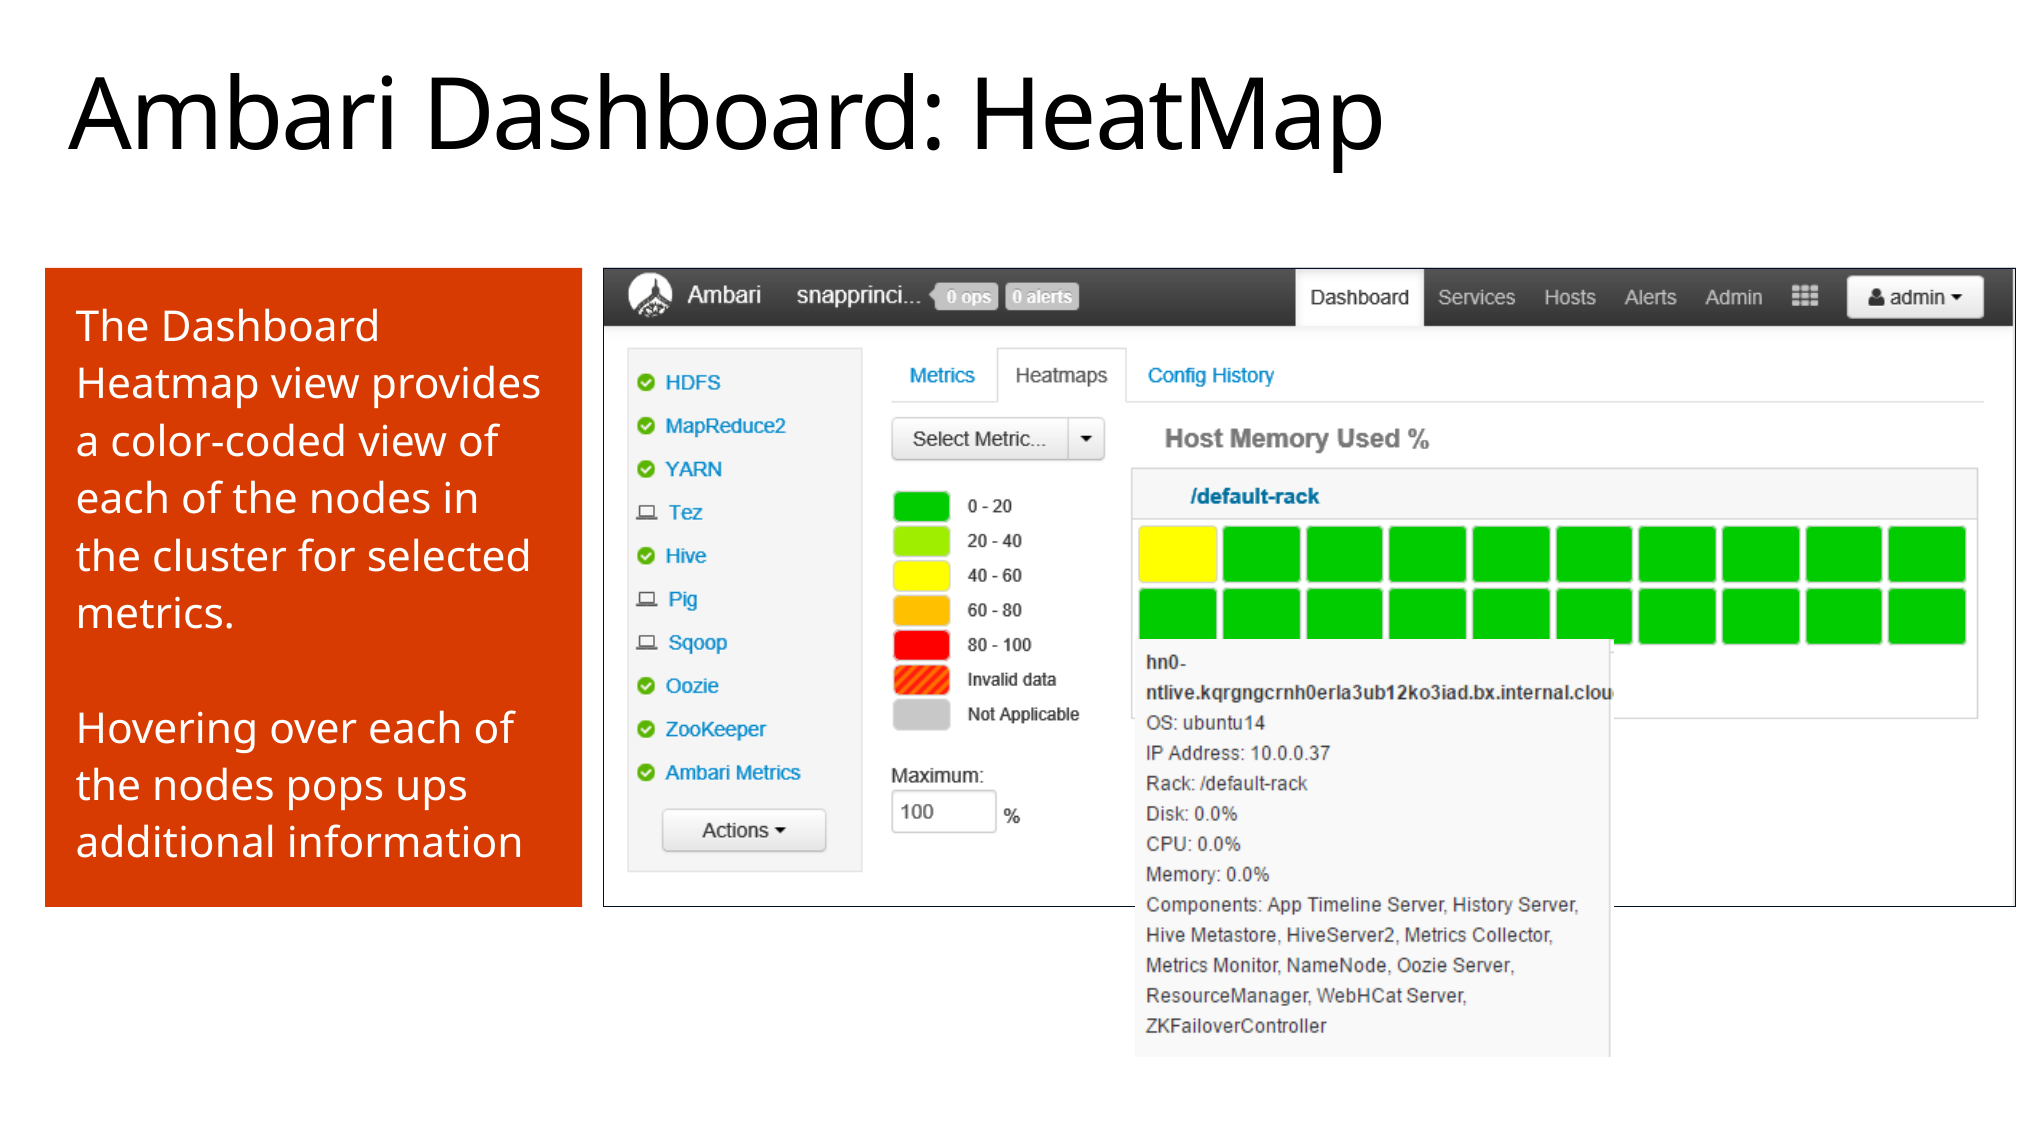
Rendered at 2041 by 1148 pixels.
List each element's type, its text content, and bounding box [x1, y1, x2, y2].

title Ambari Dashboard: HeatMap [45, 48, 1996, 199]
text_box The Dashboard Heatmap view provides a color-coded view of each of the nodes in the cluster for selected metrics. Hovering over each of the nodes pops ups additional information [44, 267, 583, 908]
picture [603, 267, 2016, 1058]
